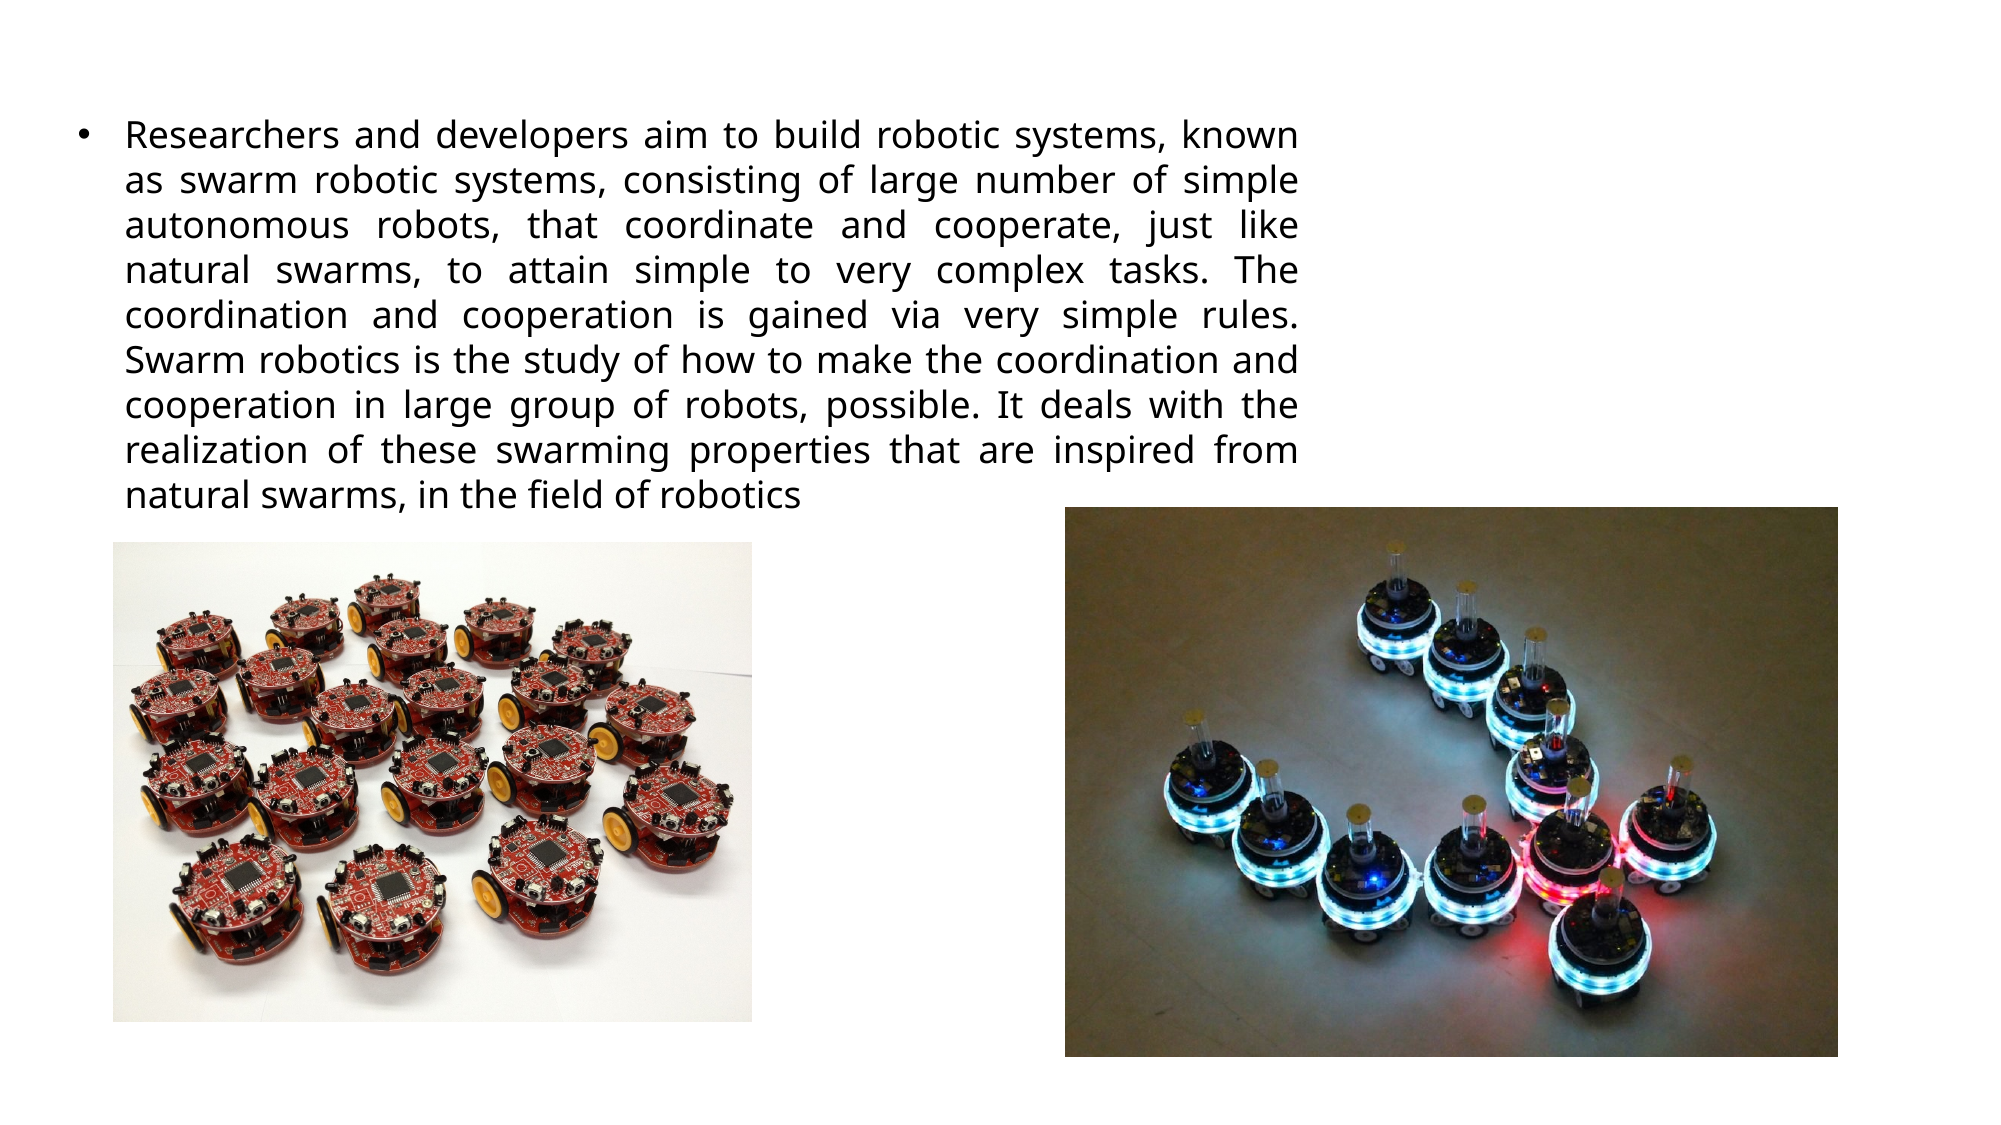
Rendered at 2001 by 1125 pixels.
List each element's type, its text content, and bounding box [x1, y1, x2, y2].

text_box Researchers and developers aim to build robotic systems, known as swarm robotic systems, consisting of large number of simple autonomous robots, that coordinate and cooperate, just like natural swarms, to attain simple to very complex tasks. The coordination and cooperation is gained via very simple rules. Swarm robotics is the study of how to make the coordination and cooperation in large group of robots, possible. It deals with the realization of these swarming properties that are inspired from natural swarms, in the field of robotics [62, 103, 1315, 524]
picture [113, 542, 752, 1022]
picture [1065, 507, 1838, 1057]
